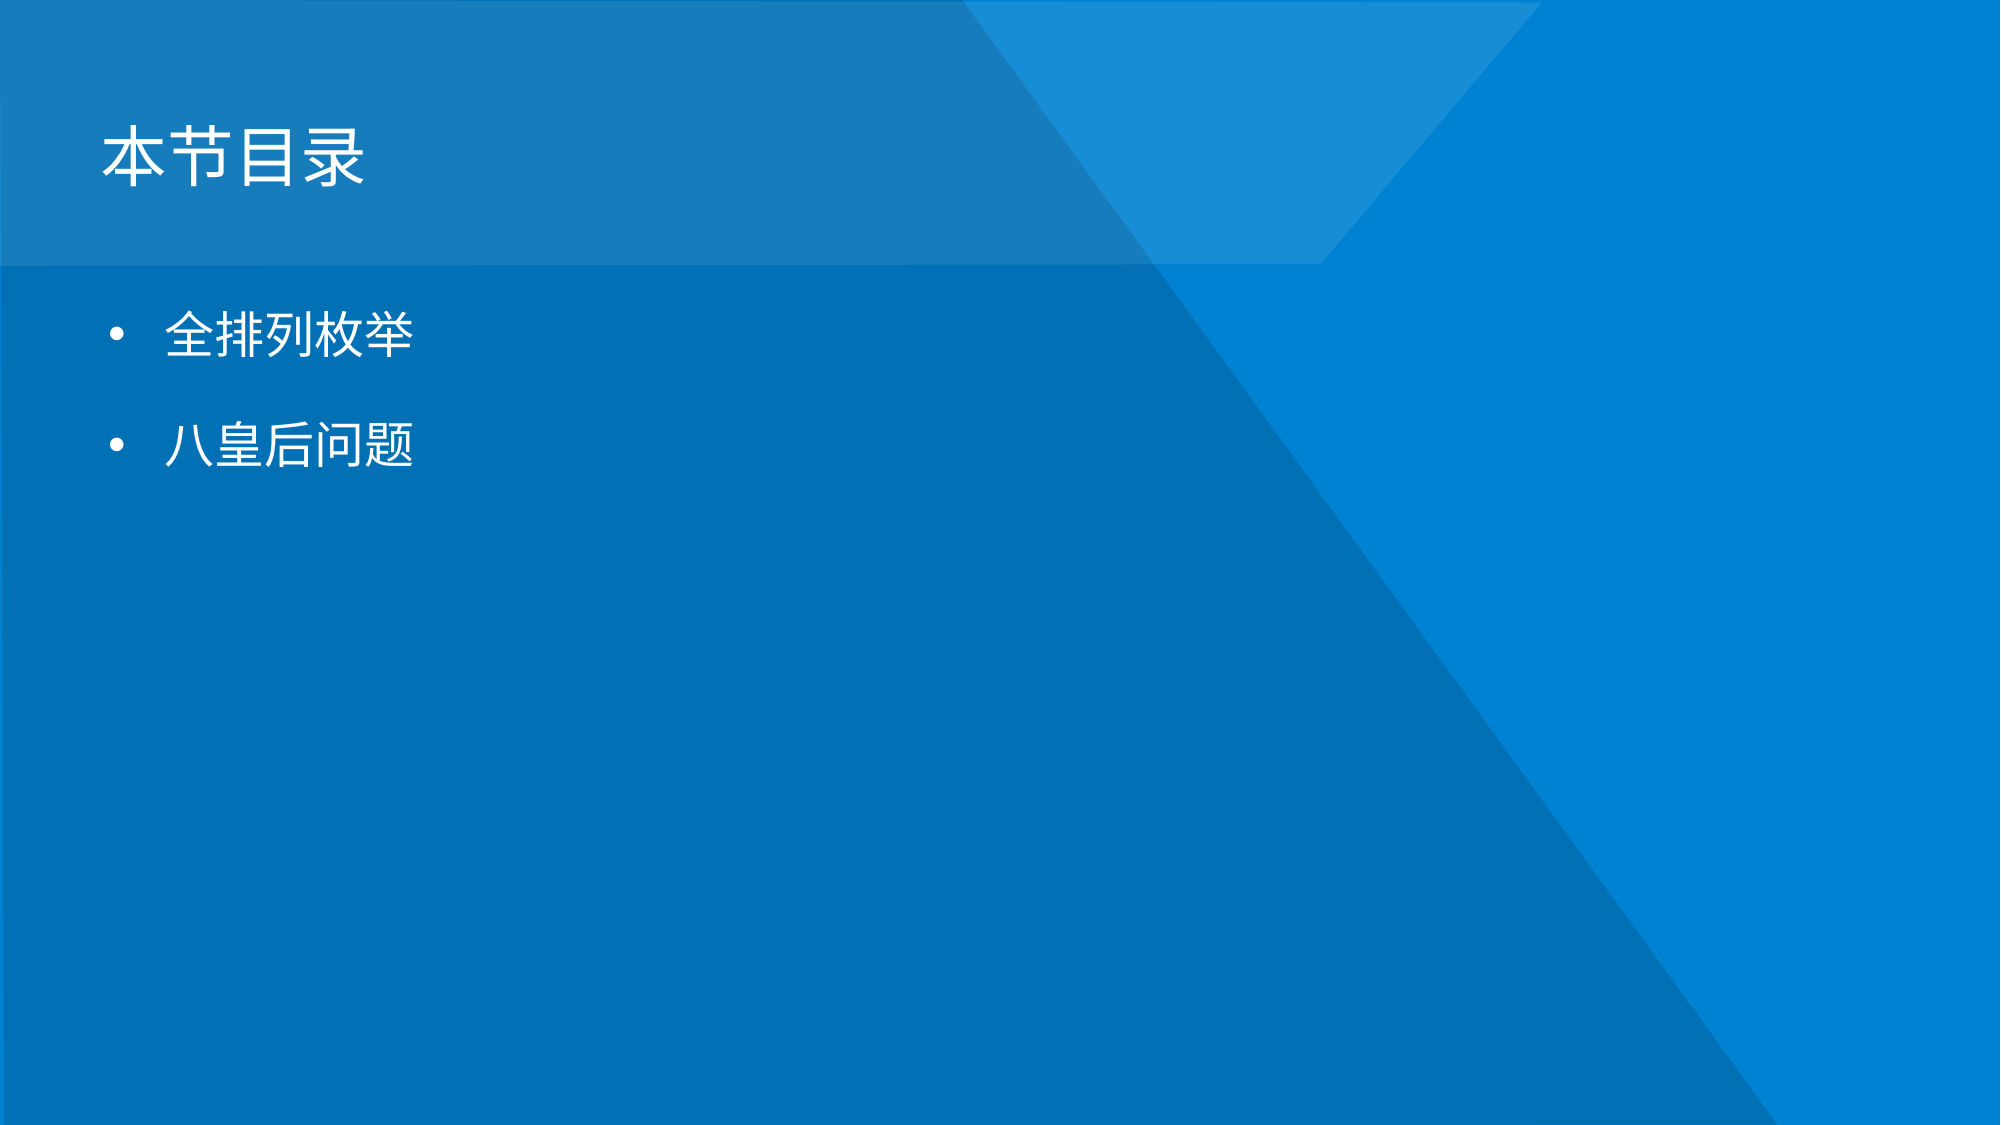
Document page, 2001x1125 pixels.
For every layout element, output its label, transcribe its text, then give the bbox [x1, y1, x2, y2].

list 全排列枚举 八皇后问题 [93, 265, 1861, 1031]
